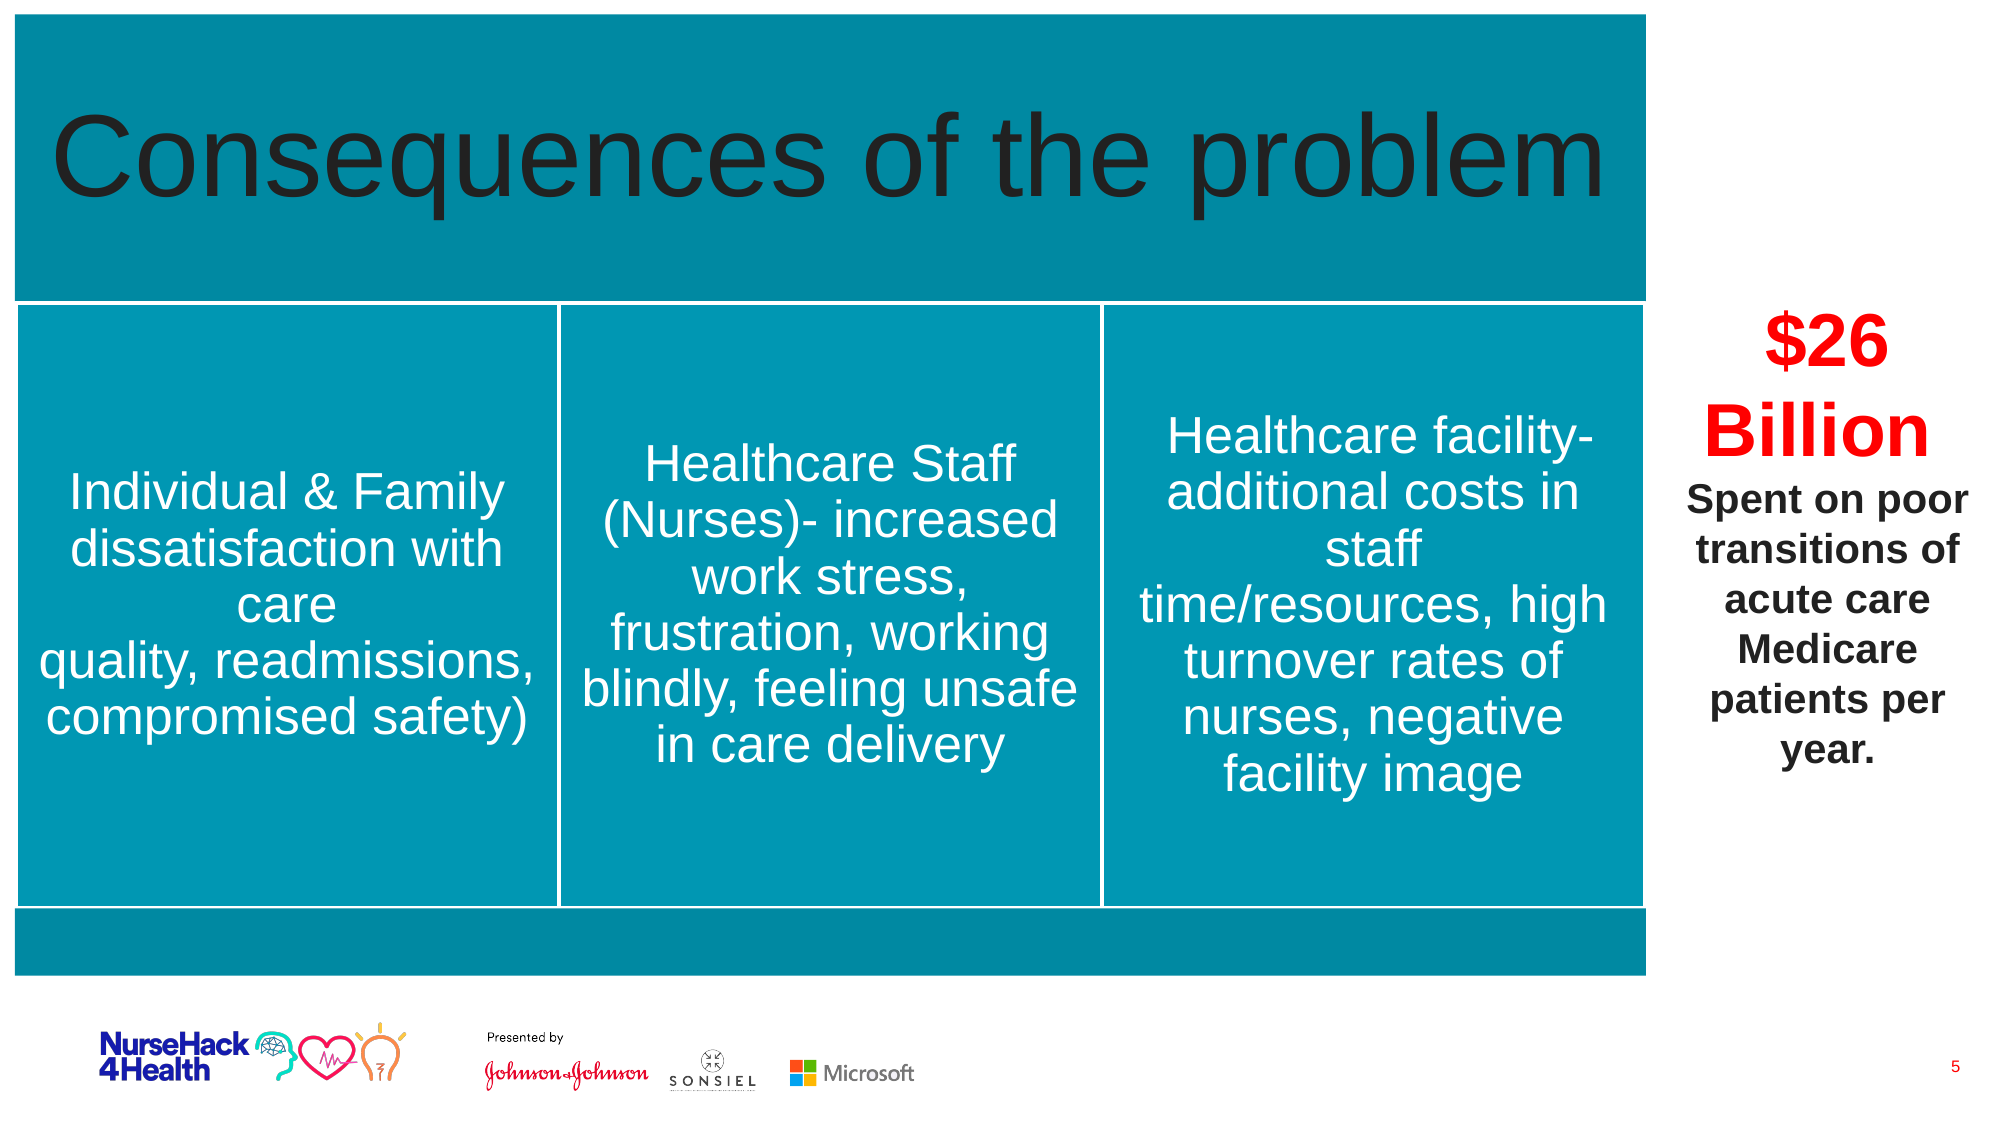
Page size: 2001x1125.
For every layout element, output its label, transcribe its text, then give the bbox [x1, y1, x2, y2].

picture [430, 1011, 925, 1125]
text_box $26 Billion Spent on poor transitions of acute care Medicare patients per year. [1670, 291, 1985, 893]
slide_number 5 [1900, 1038, 1976, 1094]
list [14, 14, 1647, 976]
